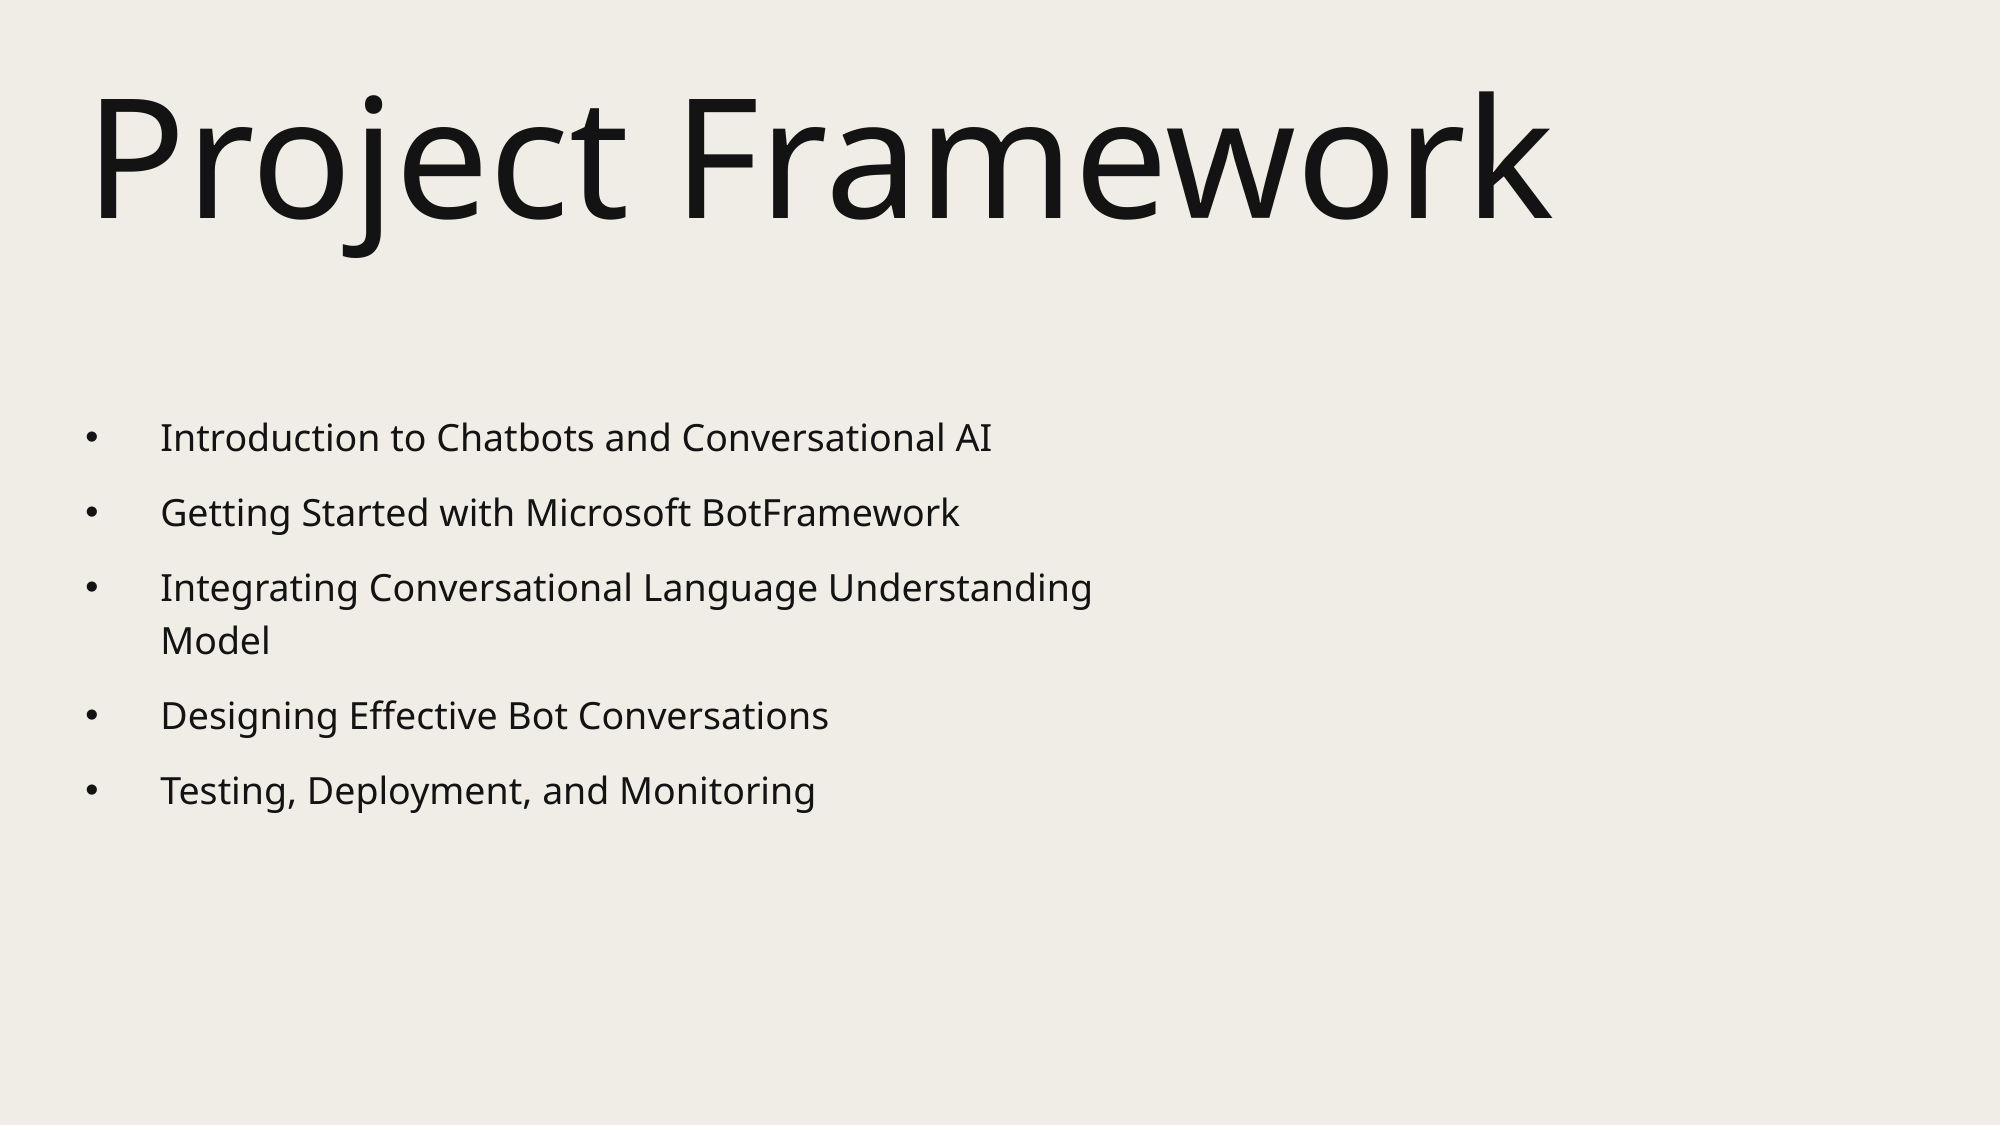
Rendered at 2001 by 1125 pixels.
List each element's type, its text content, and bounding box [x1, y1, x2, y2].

title Project Framework [70, 67, 1883, 368]
list Introduction to Chatbots and Conversational AI Getting Started with Microsoft BotFramework Integrating Conversational Language Understanding Model Designing Effective Bot Conversations Testing, Deployment, and Monitoring [70, 397, 1220, 1031]
